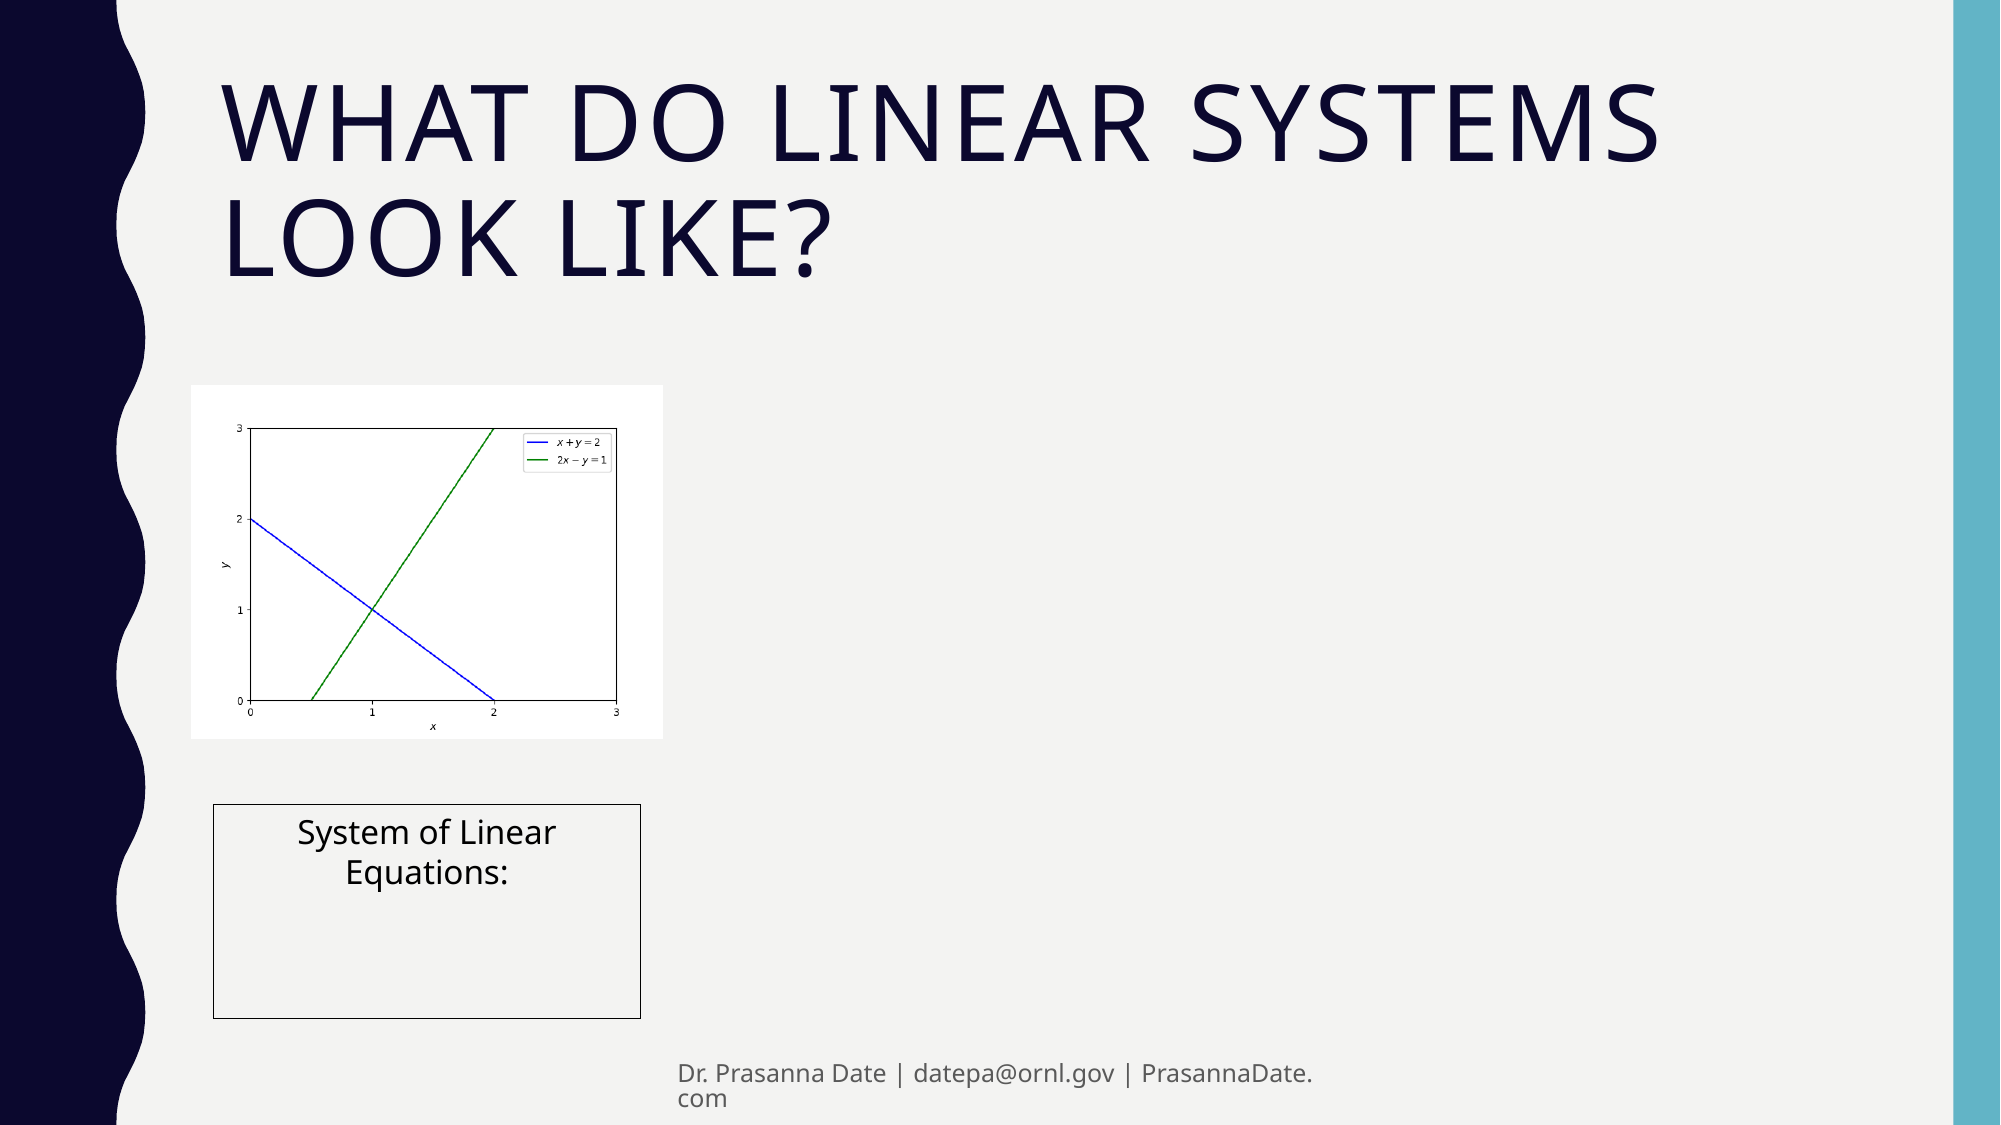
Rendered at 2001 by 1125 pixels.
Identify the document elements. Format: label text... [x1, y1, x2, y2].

picture [191, 385, 663, 739]
footer Dr. Prasanna Date | datepa@ornl.gov | PrasannaDate.com [662, 1045, 1338, 1103]
title What do linear systems look like? [205, 62, 1875, 308]
